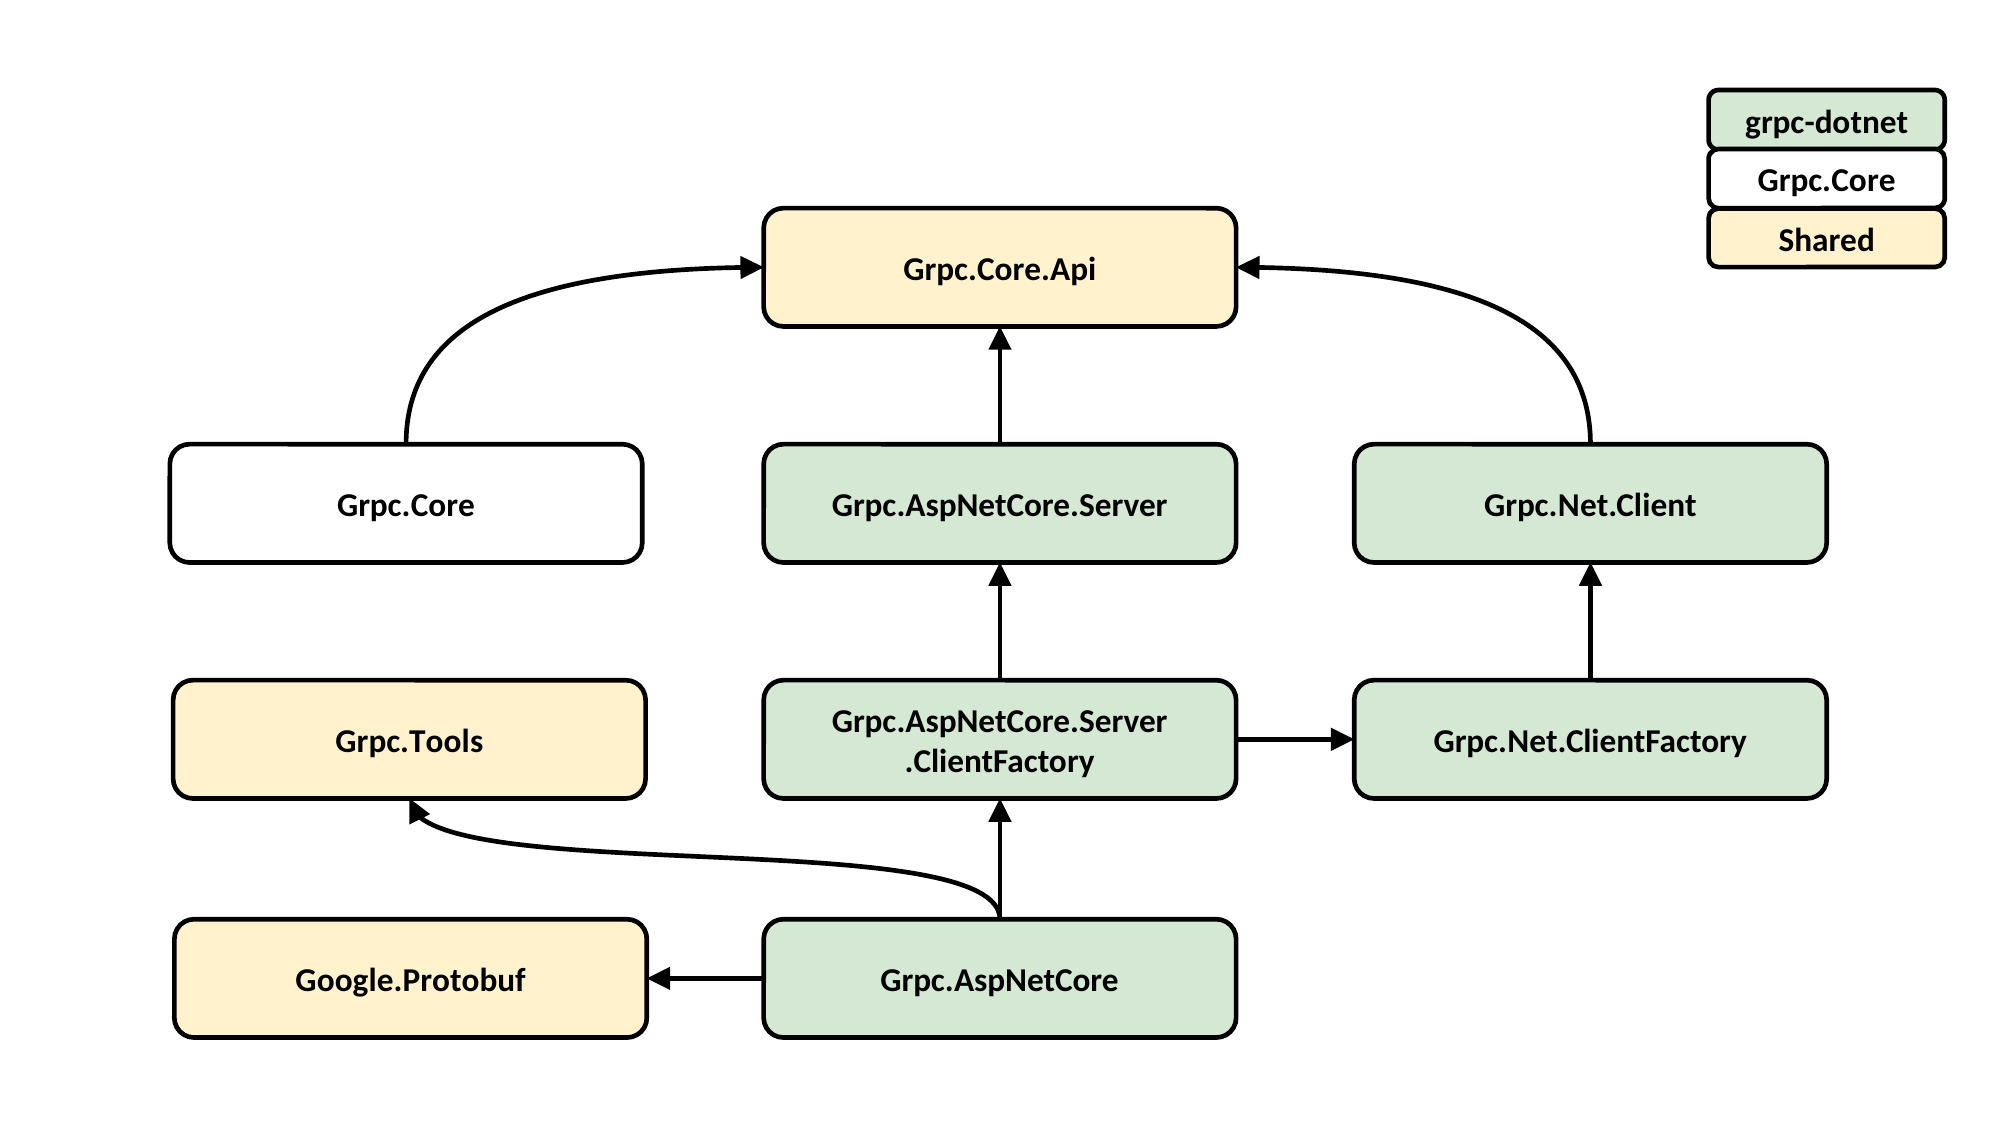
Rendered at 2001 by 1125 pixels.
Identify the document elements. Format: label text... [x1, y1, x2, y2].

text_box Grpc.AspNetCore.Server .ClientFactory [766, 679, 1238, 800]
text_box Shared [1707, 207, 1946, 269]
text_box Google.Protobuf [173, 918, 644, 1039]
text_box Grpc.AspNetCore [766, 918, 1238, 1039]
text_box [496, 176, 674, 535]
text_box Grpc.Net.ClientFactory [1353, 679, 1828, 800]
text_box Grpc.Net.Client [1353, 443, 1828, 564]
text_box grpc-dotnet [1707, 88, 1946, 149]
text_box Grpc.Core [1707, 147, 1946, 208]
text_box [644, 563, 766, 1125]
text_box Grpc.Core [168, 443, 644, 564]
text_box Grpc.AspNetCore.Server [762, 443, 1238, 564]
text_box Grpc.Core.Api [762, 207, 1238, 328]
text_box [1324, 178, 1502, 533]
text_box Grpc.Tools [172, 679, 644, 800]
